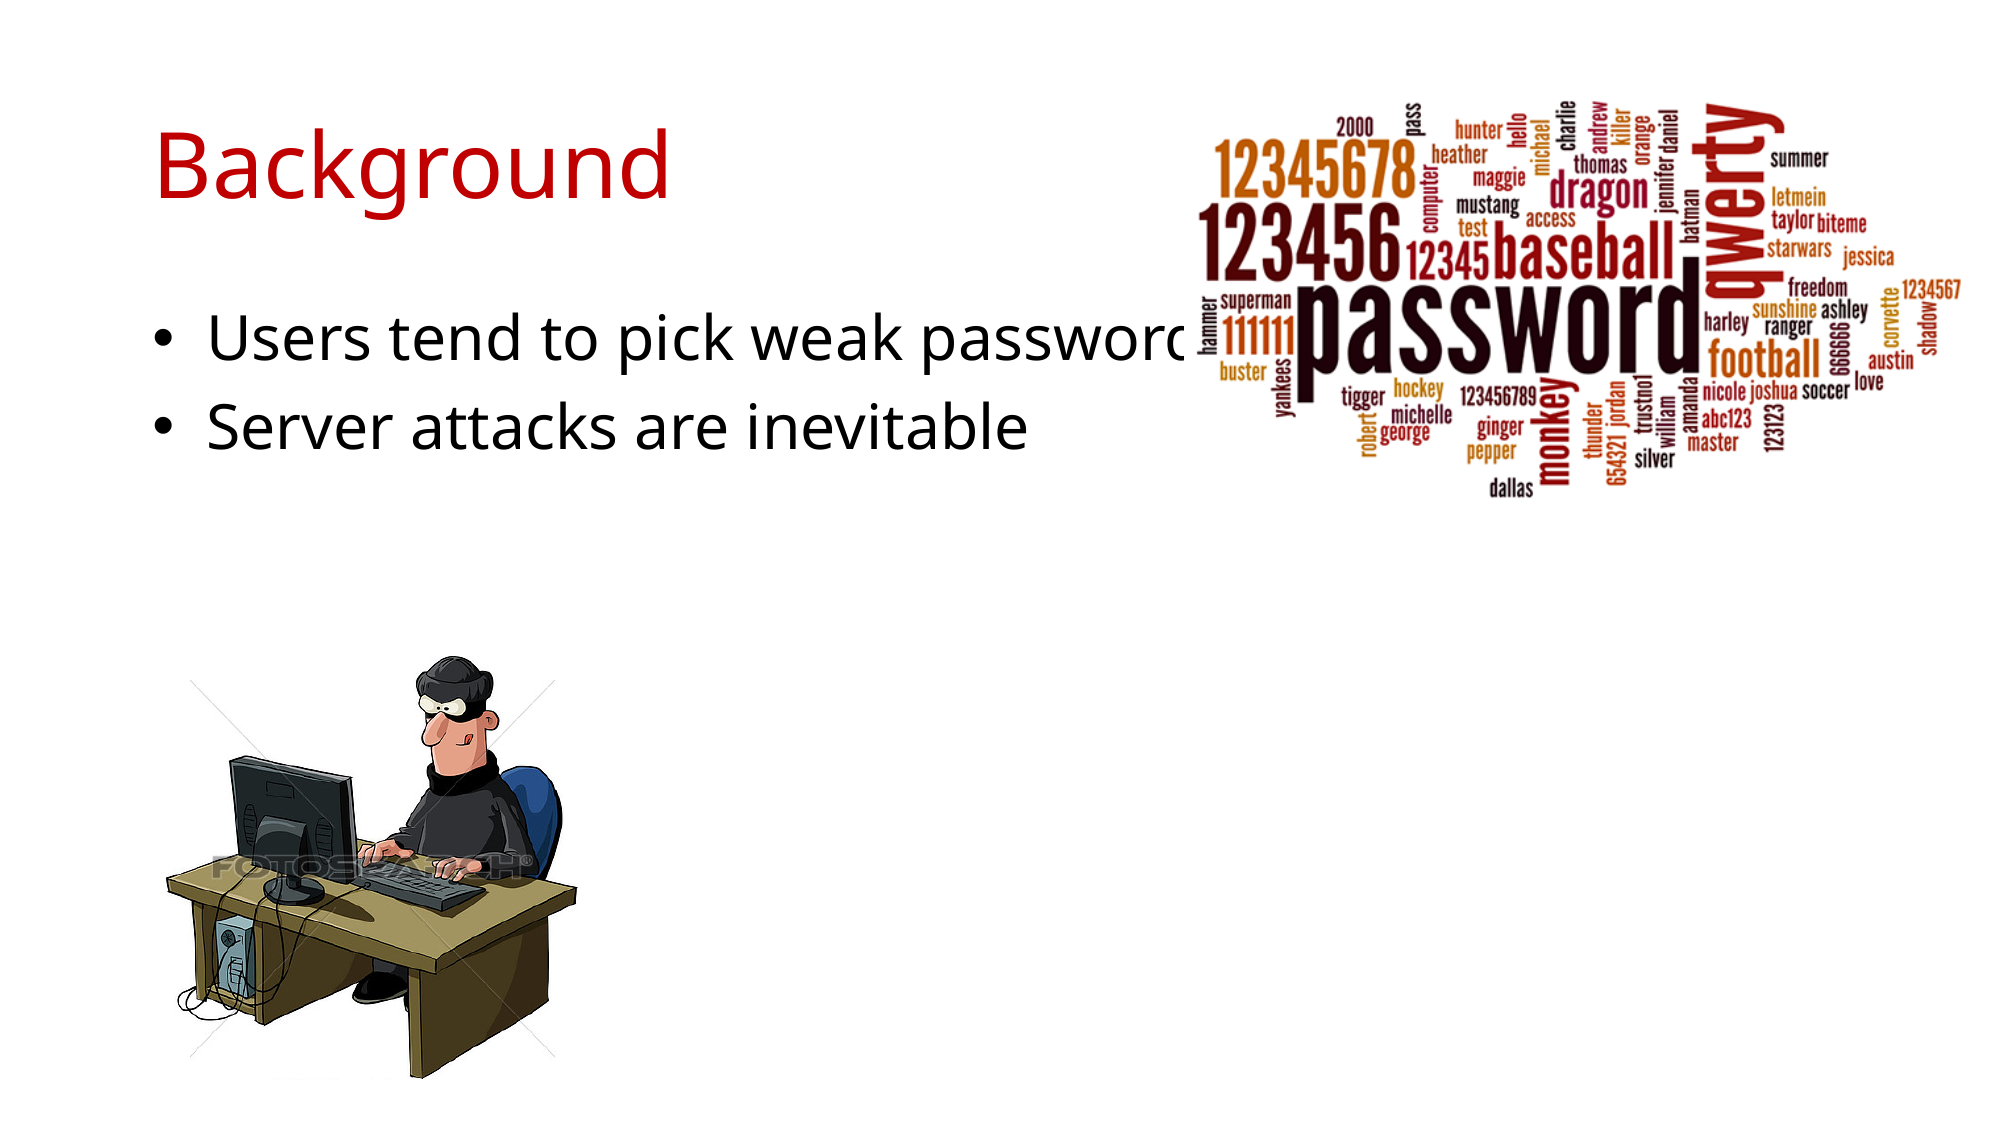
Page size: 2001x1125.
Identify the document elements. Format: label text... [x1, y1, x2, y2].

title Background [137, 59, 1863, 278]
list Users tend to pick weak passwords Server attacks are inevitable [137, 299, 1863, 1014]
picture [1183, 87, 1974, 512]
picture [165, 655, 579, 1093]
